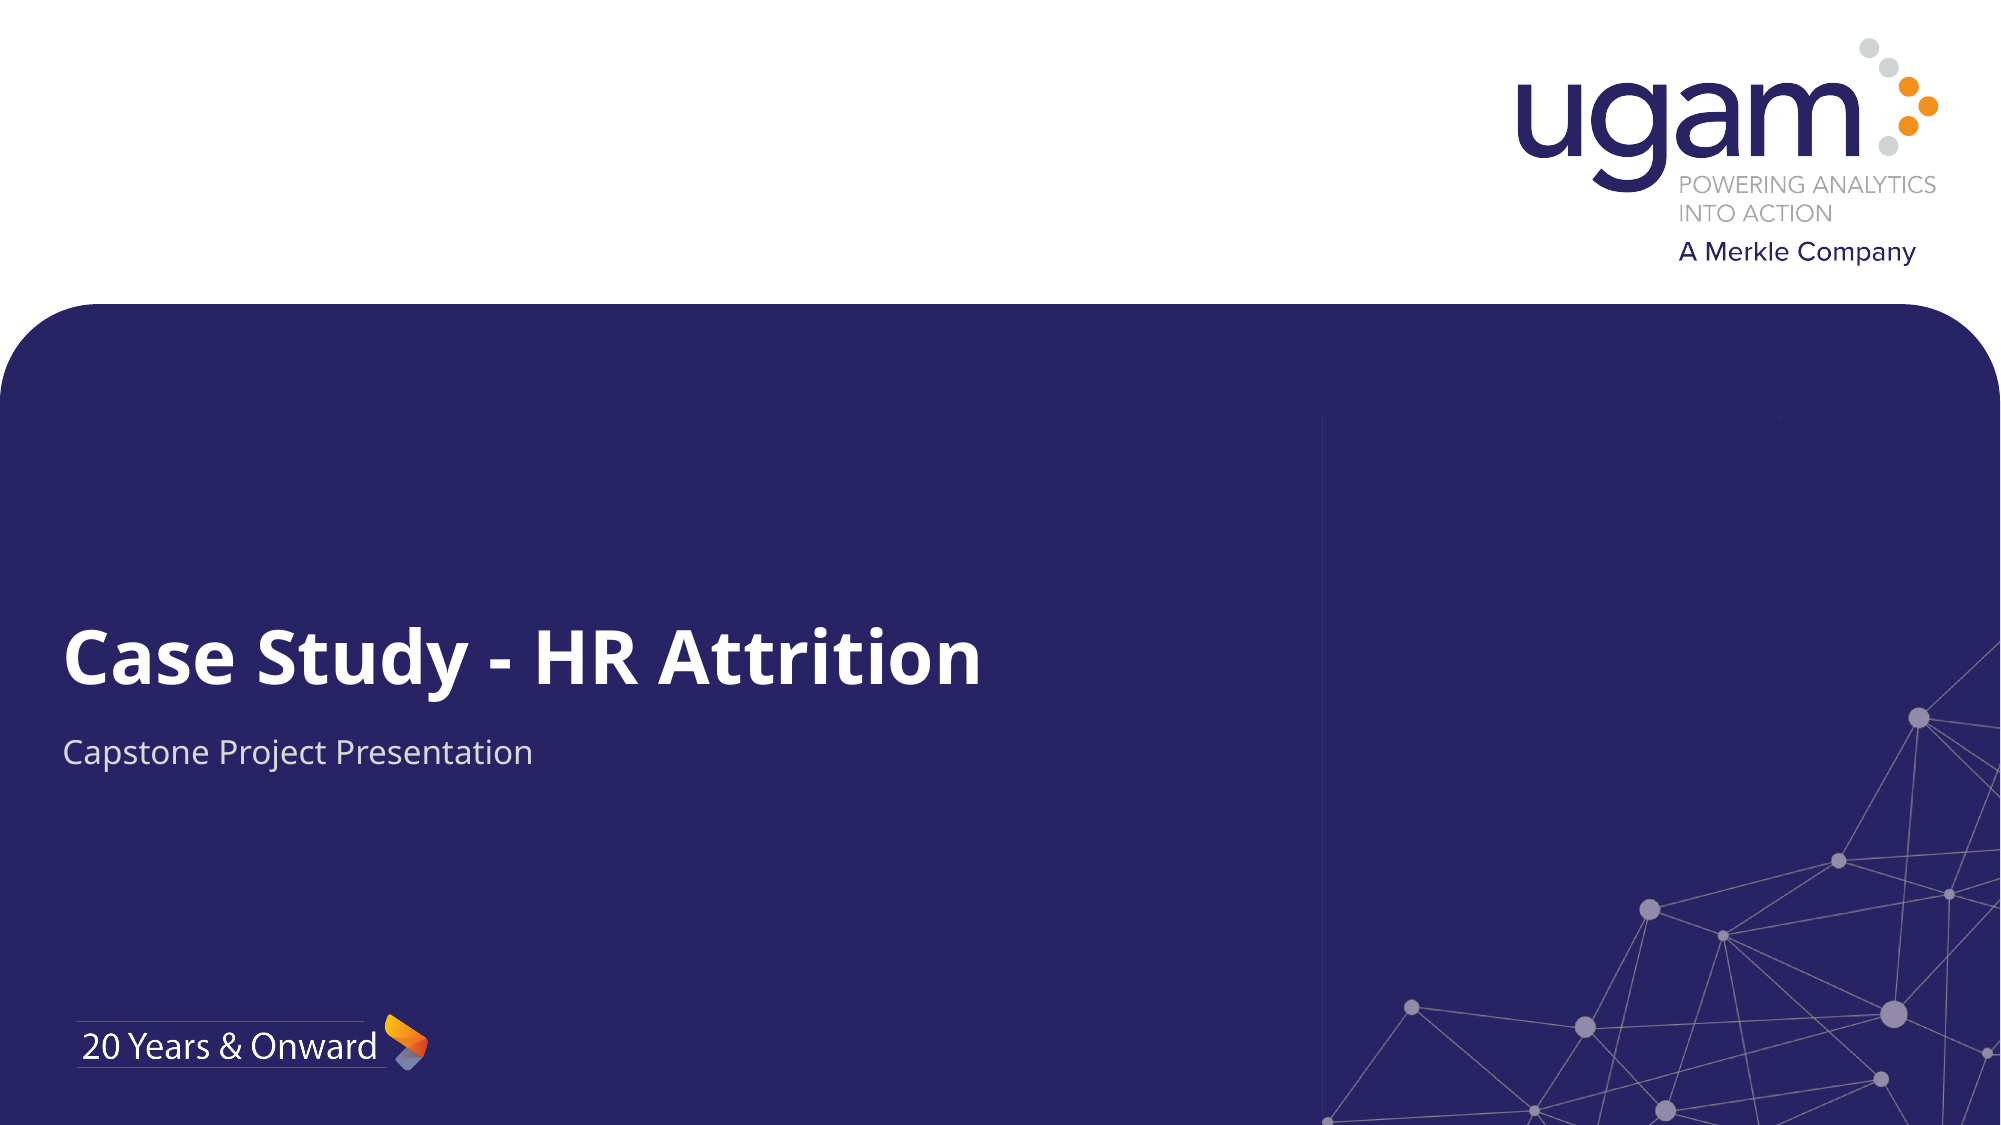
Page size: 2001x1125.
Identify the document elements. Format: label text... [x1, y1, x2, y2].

picture [58, 1010, 428, 1092]
title Case Study - HR Attrition [28, 456, 2000, 709]
picture [1506, 27, 1946, 278]
subtitle Capstone Project Presentation [28, 724, 2000, 785]
picture [1322, 417, 2001, 1125]
